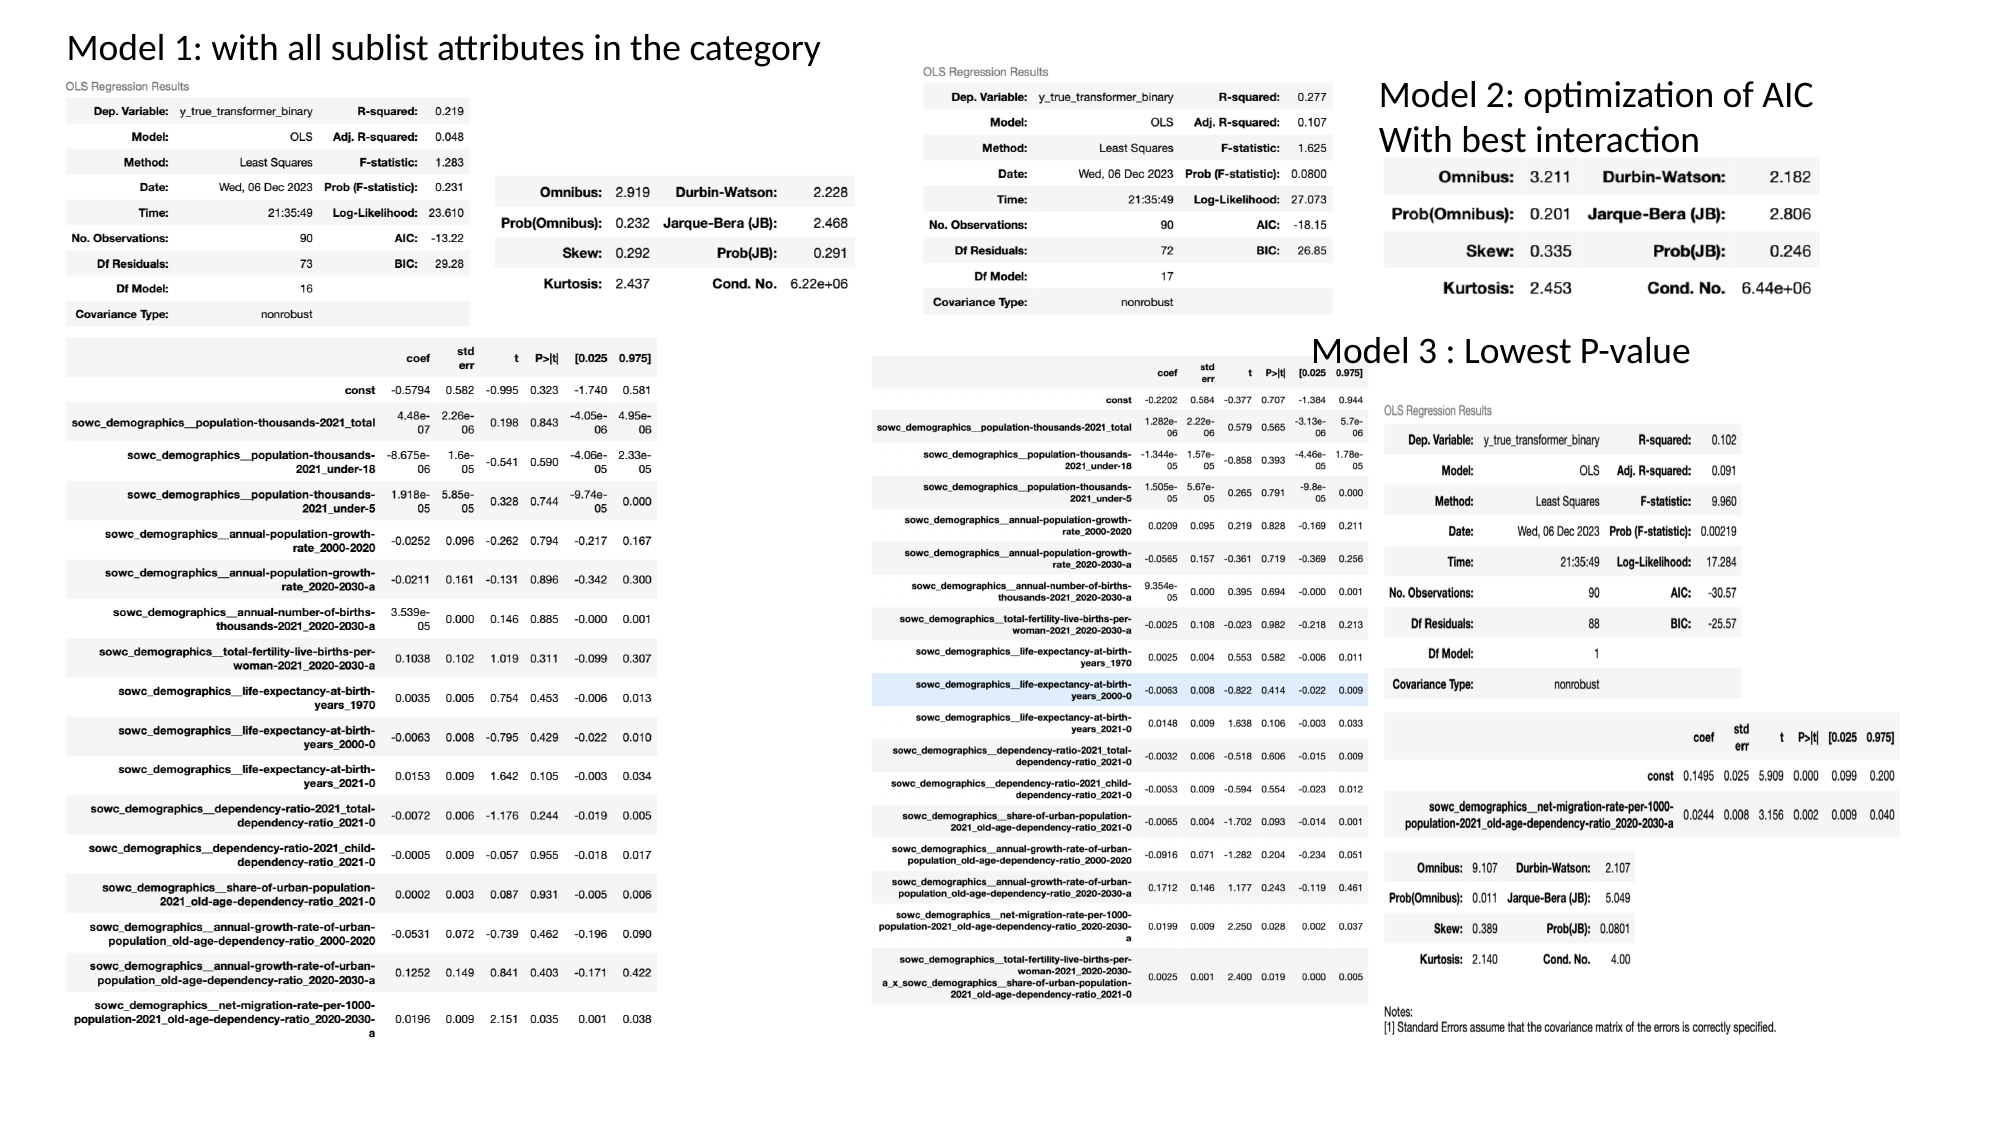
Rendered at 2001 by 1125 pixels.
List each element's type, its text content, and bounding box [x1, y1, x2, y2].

text_box Model 1: with all sublist attributes in the category [59, 15, 830, 76]
picture [1370, 150, 1856, 325]
picture [915, 57, 1348, 324]
picture [866, 350, 1371, 1006]
picture [59, 75, 890, 1050]
text_box Model 2: optimization of AIC With best interaction [1371, 62, 1822, 150]
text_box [1373, 318, 1901, 1038]
